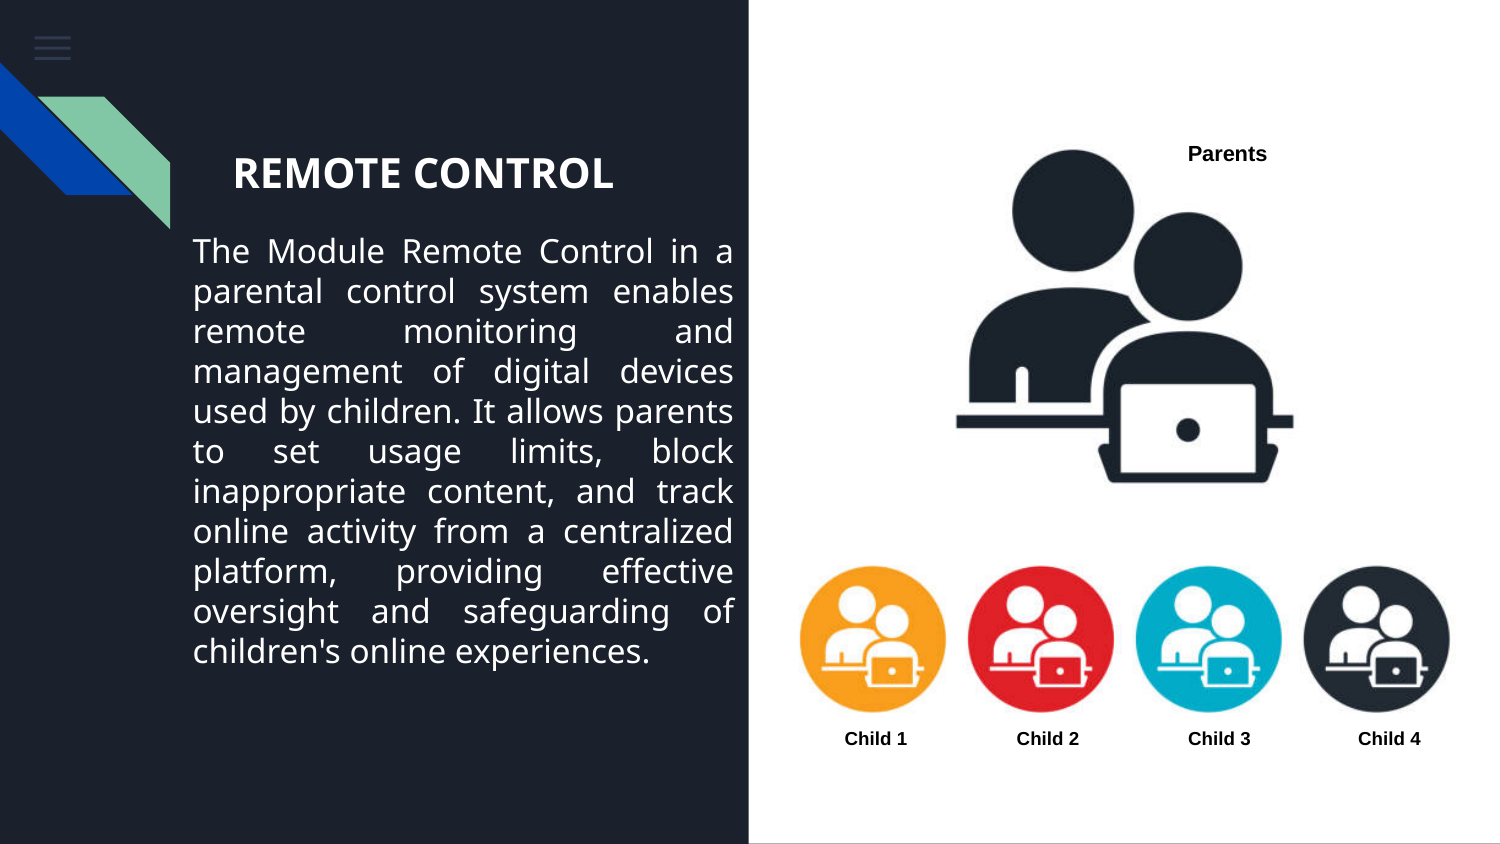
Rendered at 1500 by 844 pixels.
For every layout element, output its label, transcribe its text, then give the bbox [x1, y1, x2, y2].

title The Module Remote Control in a parental control system enables remote monitoring and management of digital devices used by children. It allows parents to set usage limits, block inappropriate content, and track online activity from a centralized platform, providing effective oversight and safeguarding of children's online experiences. [177, 215, 744, 739]
picture [749, 16, 1500, 767]
title REMOTE CONTROL [217, 131, 711, 216]
